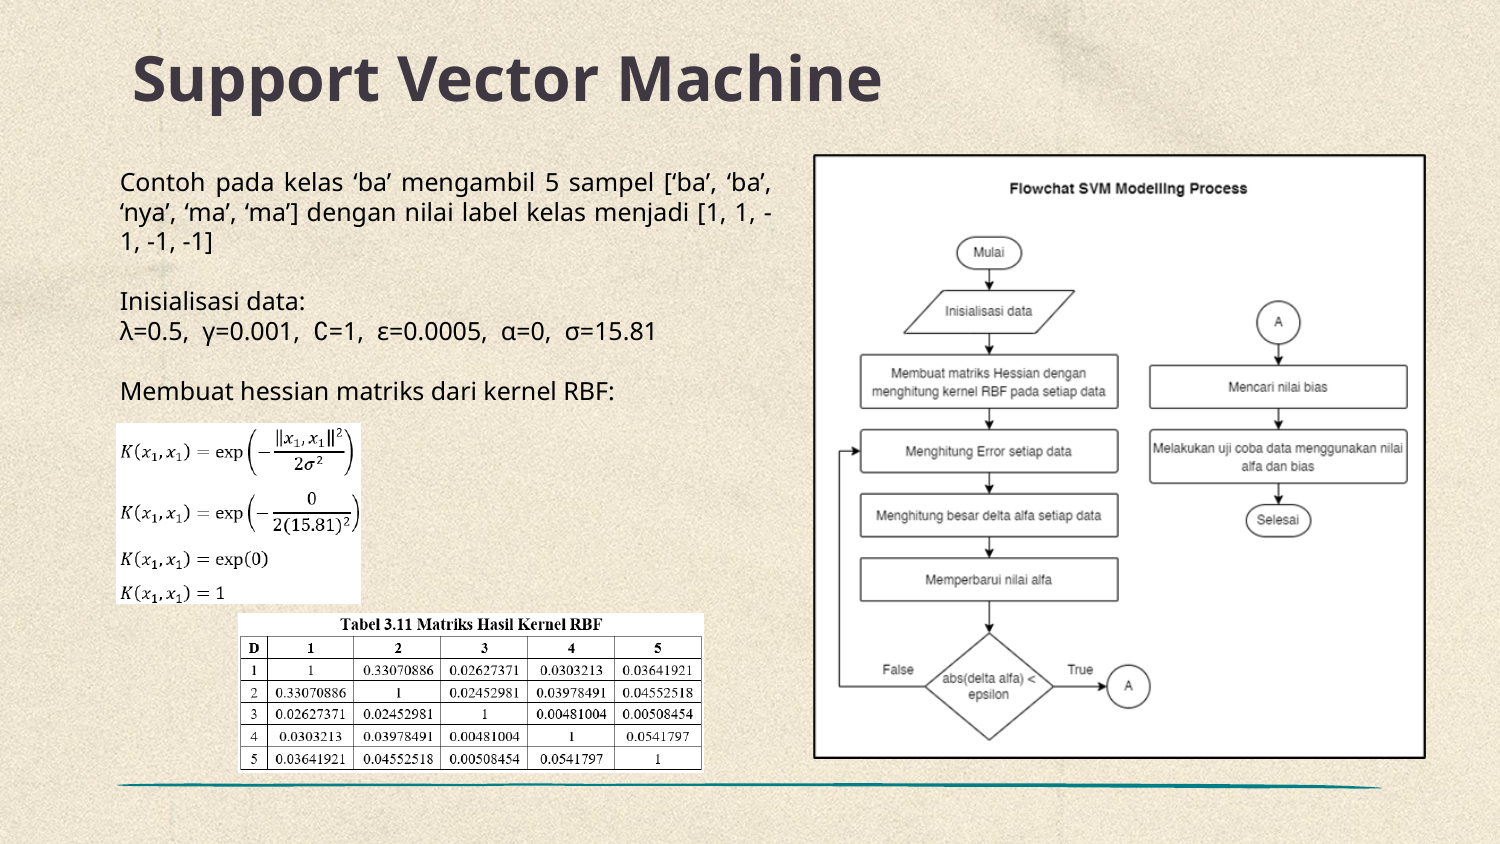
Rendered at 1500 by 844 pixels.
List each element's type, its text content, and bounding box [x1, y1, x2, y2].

text_box [116, 783, 1383, 789]
picture [0, 0, 1500, 844]
title Support Vector Machine [116, 24, 1383, 130]
text_box Contoh pada kelas ‘ba’ mengambil 5 sampel [‘ba’, ‘ba’, ‘nya’, ‘ma’, ‘ma’] dengan nilai label kelas menjadi [1, 1, -1, -1, -1] Inisialisasi data: λ=0.5, γ=0.001, ∁=1, ε=0.0005, α=0, σ=15.81 Membuat hessian matriks dari kernel RBF: [104, 151, 788, 421]
